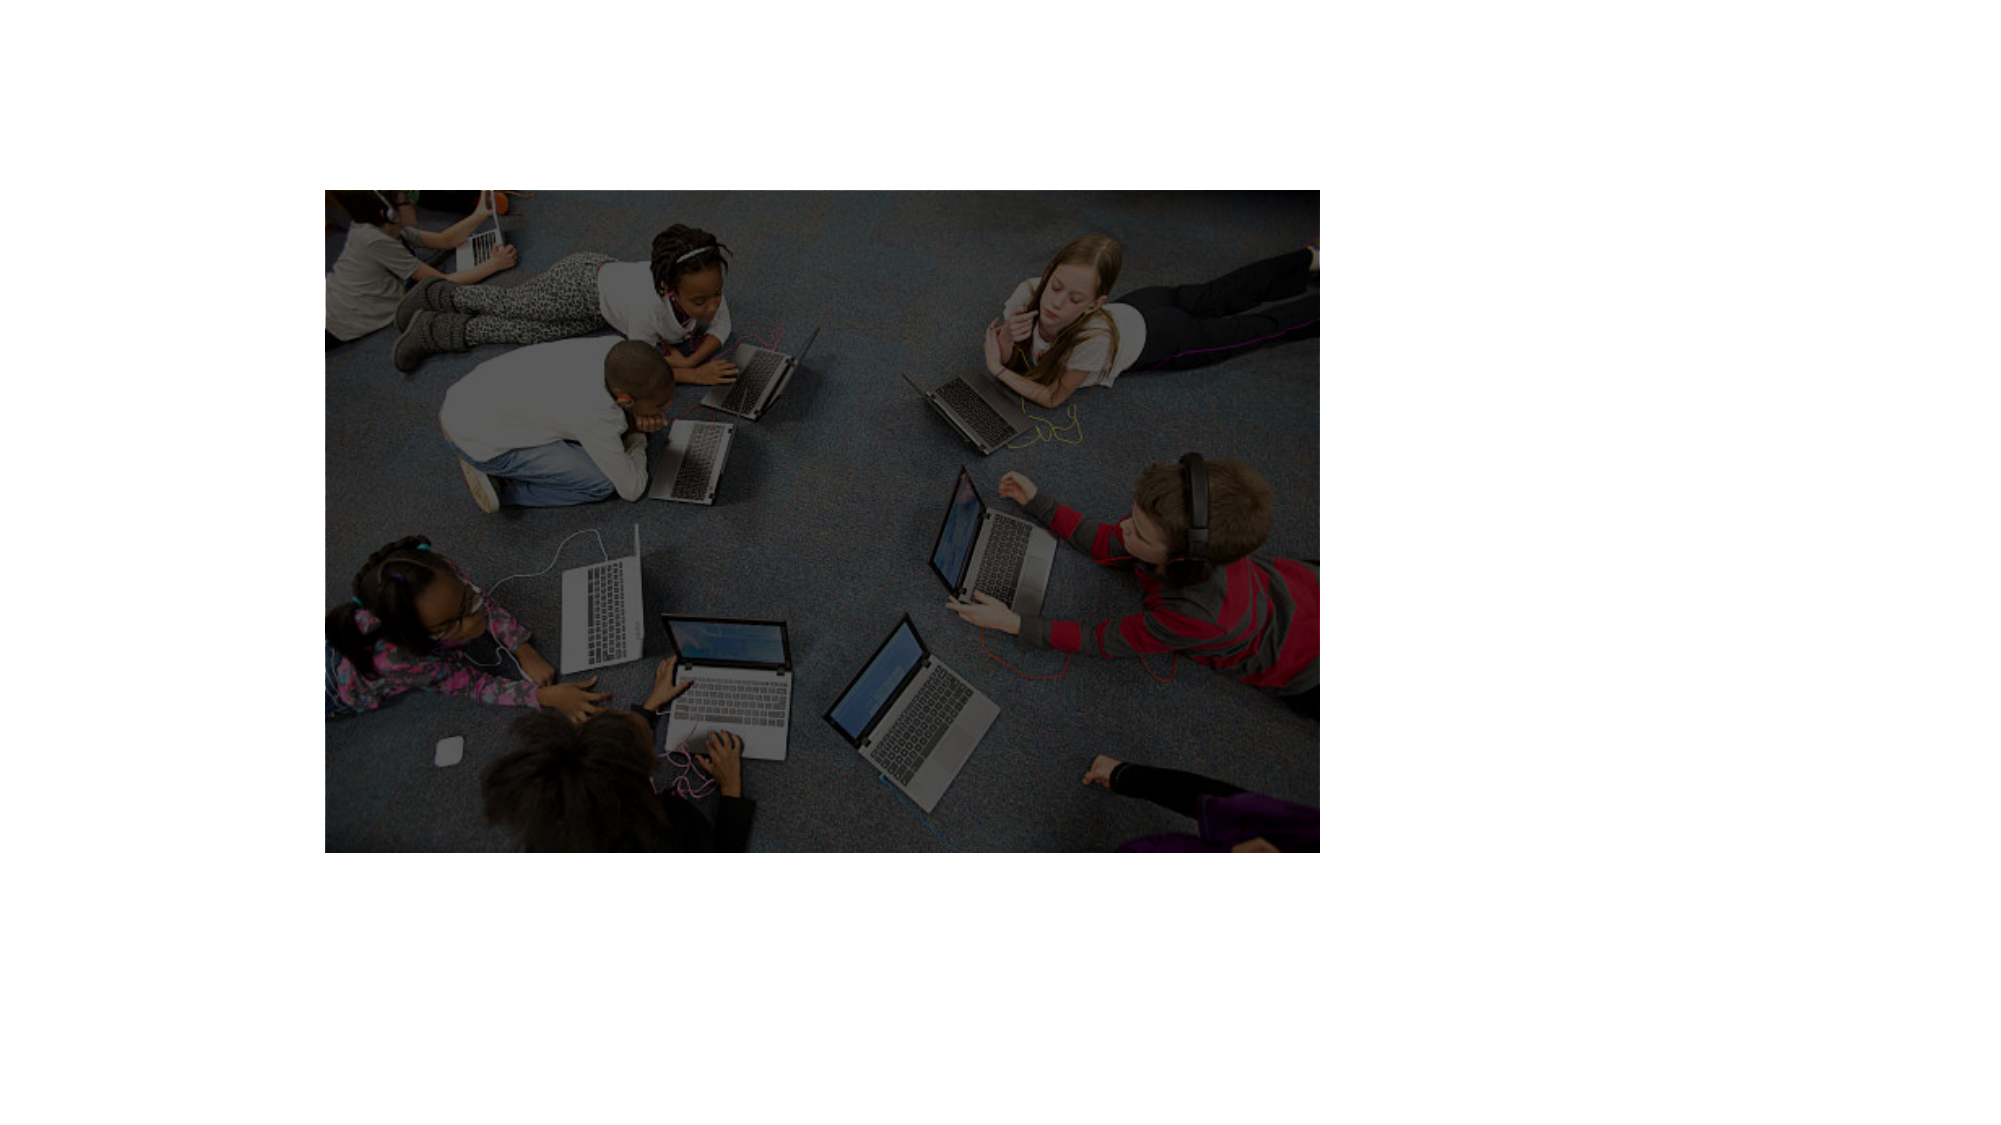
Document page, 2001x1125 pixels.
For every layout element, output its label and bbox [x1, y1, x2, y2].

text_box [325, 190, 1320, 853]
